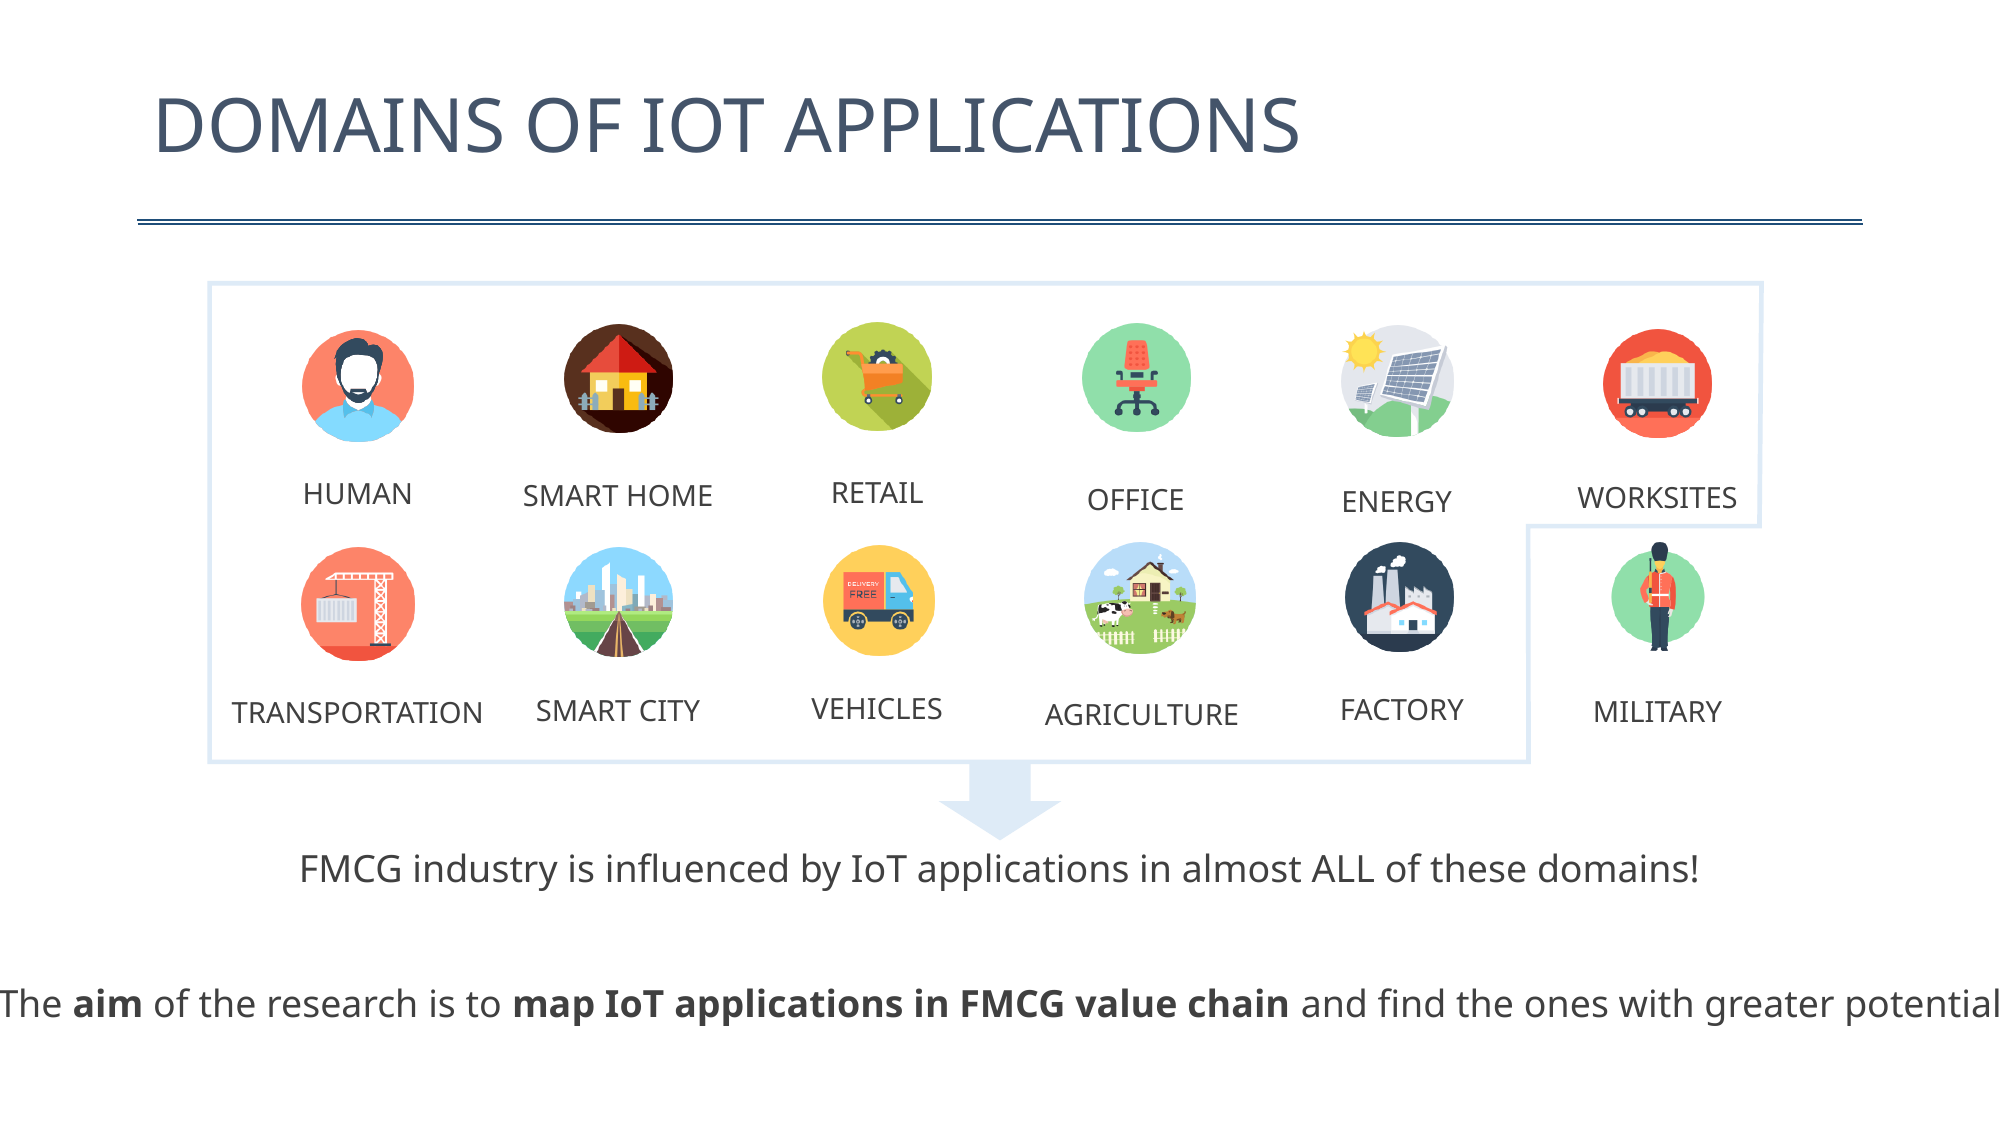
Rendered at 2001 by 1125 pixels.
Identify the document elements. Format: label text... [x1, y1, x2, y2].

picture [1082, 323, 1191, 433]
title DOMAINS OF IOT APPLICATIONS [137, 59, 1863, 197]
picture [1084, 542, 1196, 654]
picture [564, 324, 673, 433]
picture [564, 547, 674, 657]
picture [302, 330, 414, 442]
picture [822, 322, 932, 431]
picture [1603, 329, 1712, 438]
text_box MILITARY [1578, 686, 1738, 736]
picture [1345, 542, 1454, 652]
picture [1341, 325, 1454, 437]
picture [823, 544, 935, 657]
picture [301, 547, 415, 661]
text_box FMCG industry is influenced by IoT applications in almost ALL of these domains! The aim of the research is to map IoT applications in FMCG value chain and find the ones with greater potential [0, 837, 2000, 1033]
text_box [935, 760, 1065, 842]
picture [1603, 542, 1712, 651]
text_box [208, 282, 1763, 763]
